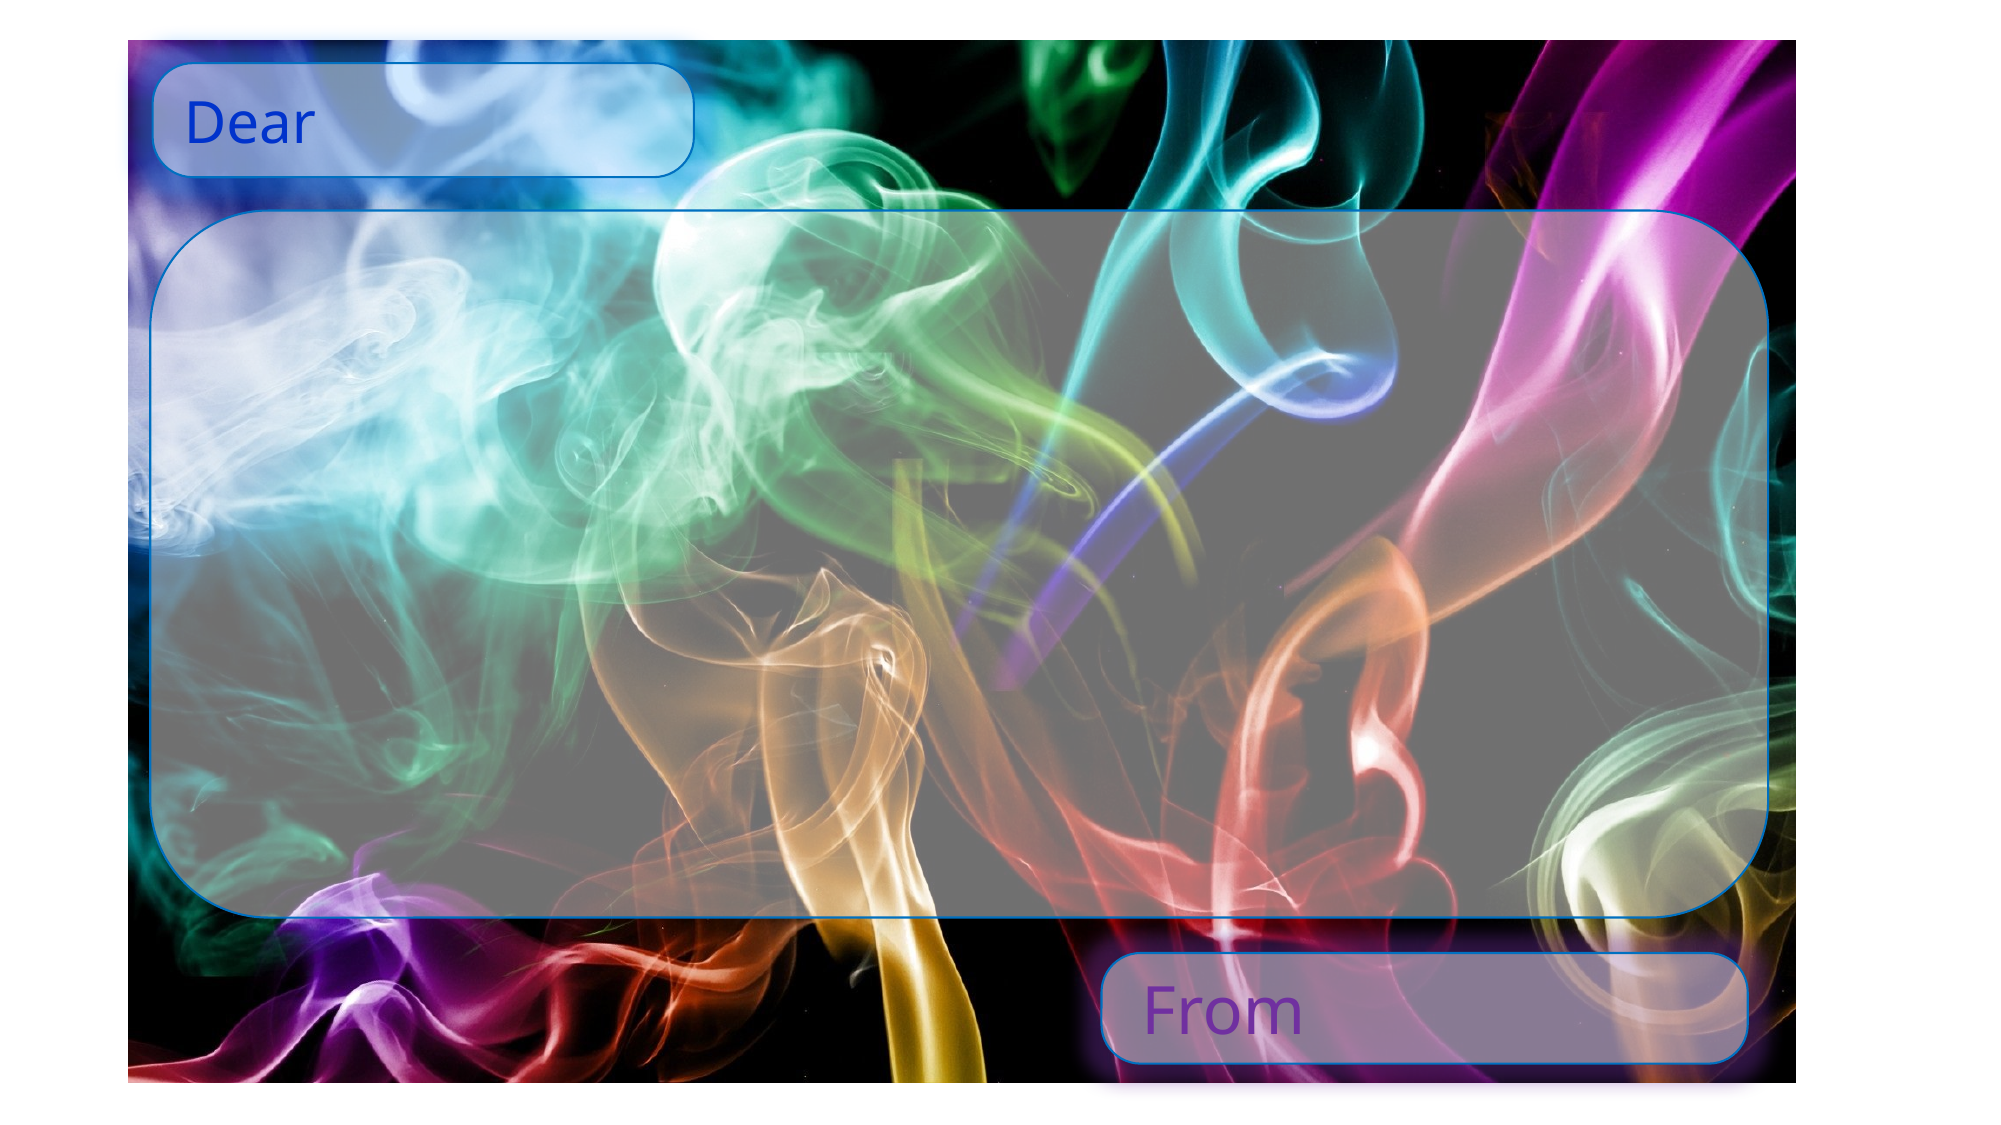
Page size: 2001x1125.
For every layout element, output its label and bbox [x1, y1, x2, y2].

text_box [128, 40, 1796, 1083]
